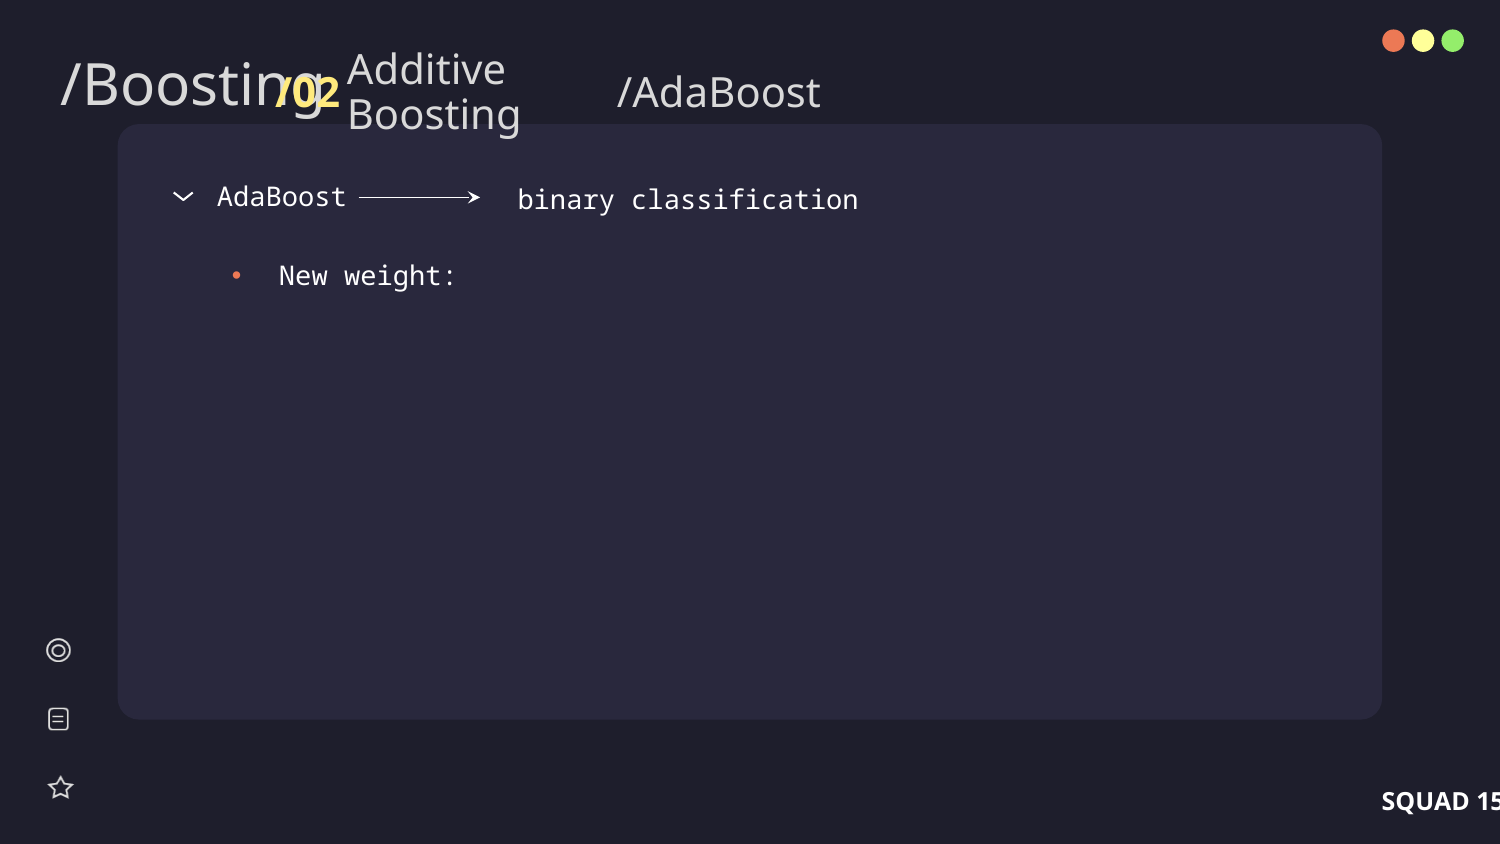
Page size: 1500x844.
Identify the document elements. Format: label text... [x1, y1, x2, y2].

text_box SQUAD 15 [1366, 774, 1500, 827]
text_box Additive Boosting [331, 41, 634, 145]
text_box [173, 192, 183, 200]
text_box [1411, 29, 1435, 52]
text_box [116, 124, 1384, 721]
text_box AdaBoost [183, 175, 373, 226]
text_box /AdaBoost [602, 58, 1373, 124]
text_box /02 [260, 58, 331, 124]
text_box /Boosting [45, 36, 440, 138]
text_box New weight: [217, 251, 512, 299]
picture [45, 638, 75, 801]
text_box [1382, 29, 1405, 52]
text_box [1441, 29, 1464, 52]
